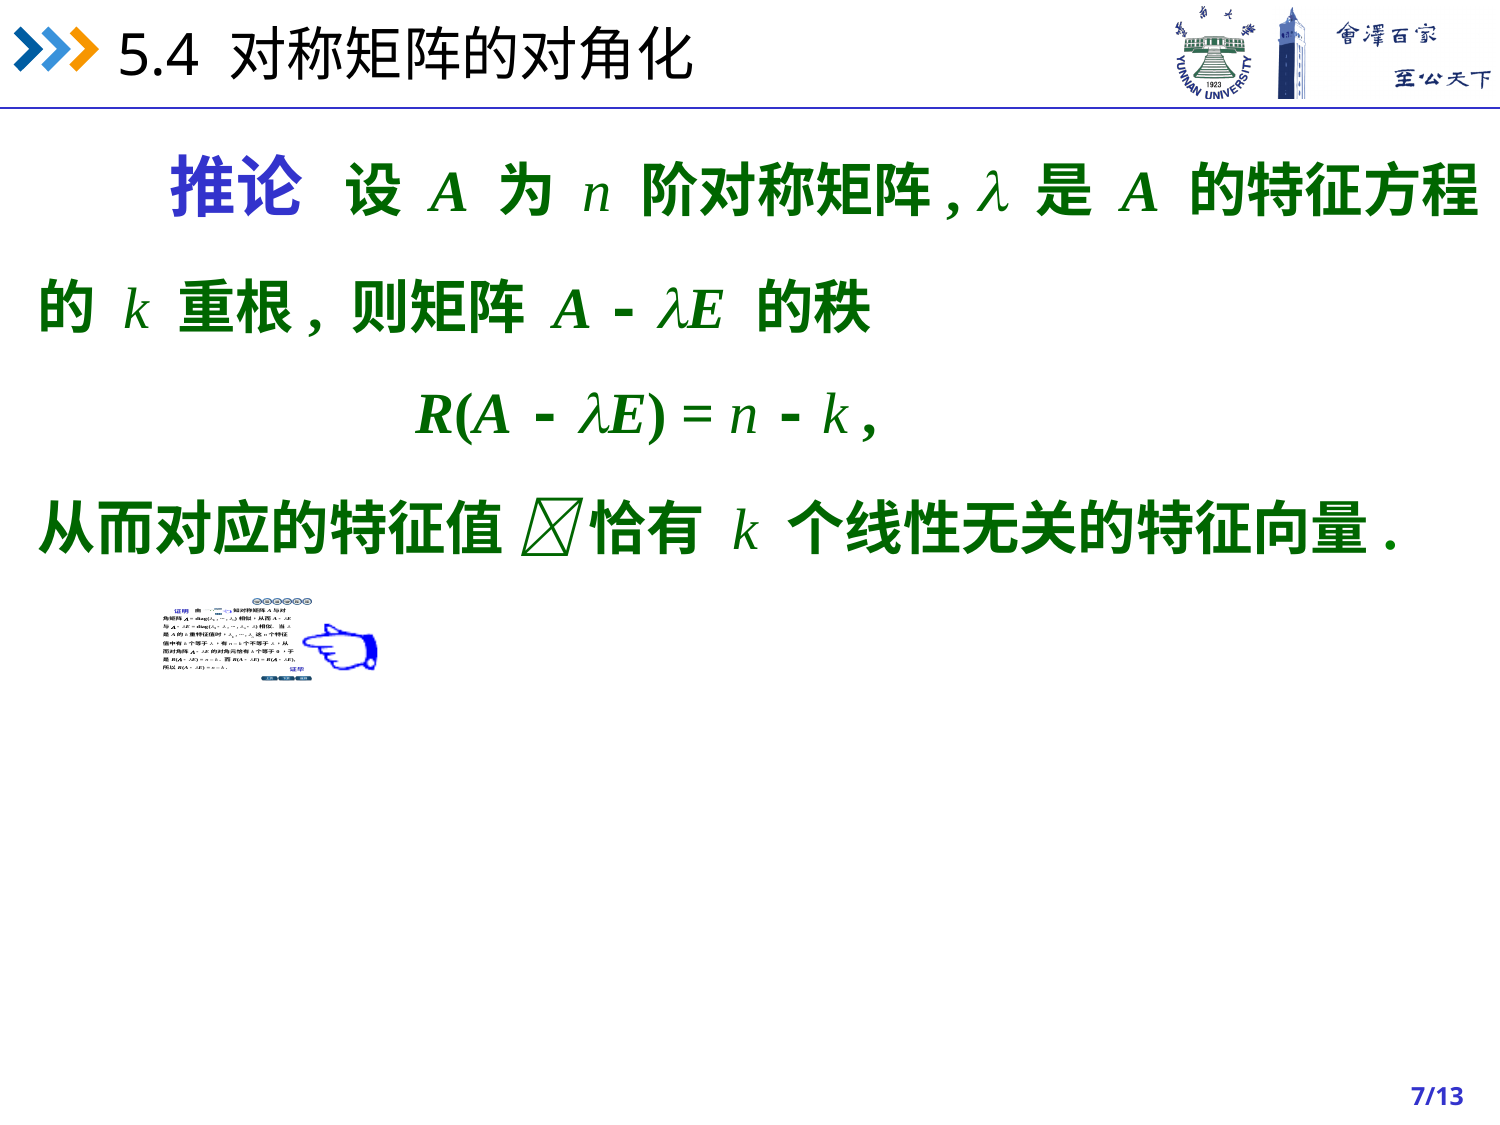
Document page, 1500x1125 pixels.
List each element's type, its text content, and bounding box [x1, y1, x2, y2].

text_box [147, 597, 313, 681]
picture [1272, 6, 1496, 99]
text_box 的 k 重根, 则矩阵 A - E 的秩 [23, 262, 1061, 348]
text_box R(A - E) = n - k , [400, 367, 1057, 453]
picture [298, 619, 381, 680]
text_box 从而对应的特征值  恰有 k 个线性无关的特征向量. [23, 483, 1459, 569]
picture [1175, 6, 1256, 99]
text_box 推论 设 A 为 n 阶对称矩阵,  是 A 的特征方程 [154, 137, 1500, 233]
